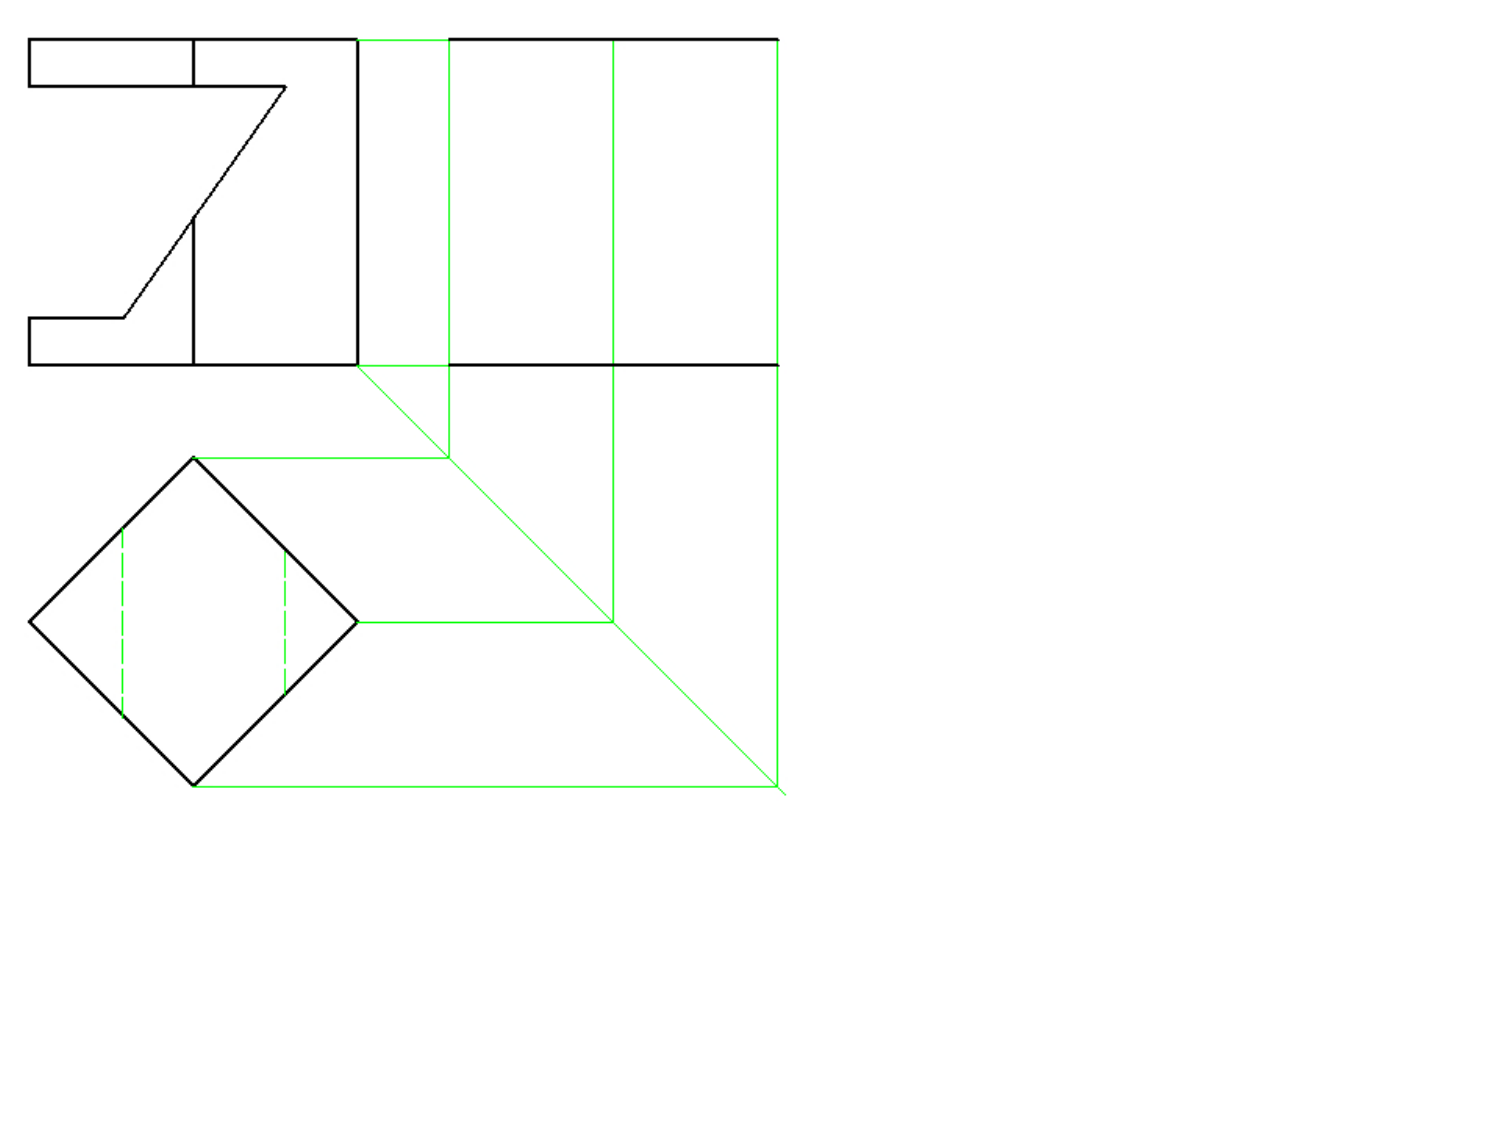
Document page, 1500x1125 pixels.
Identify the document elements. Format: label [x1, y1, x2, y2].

picture [0, 0, 805, 802]
